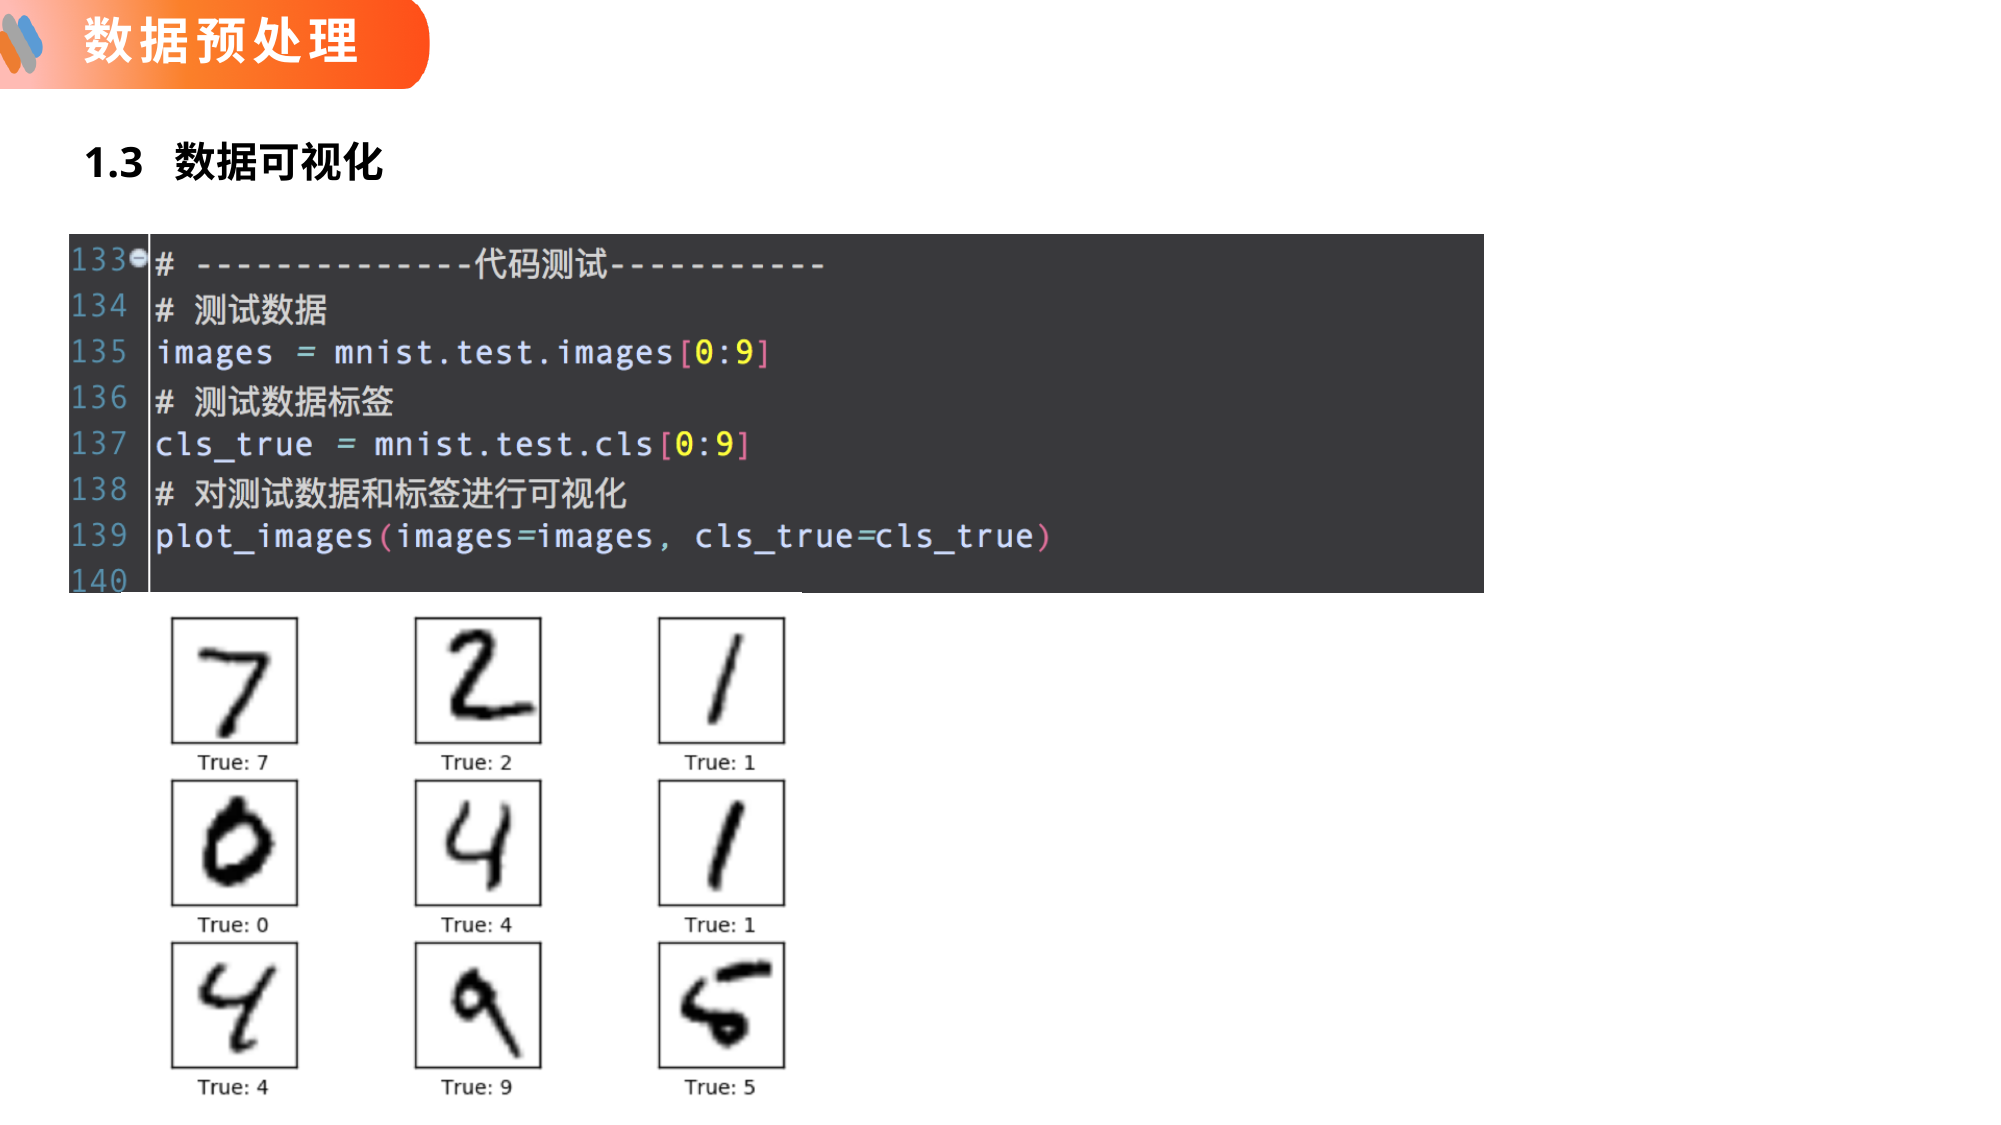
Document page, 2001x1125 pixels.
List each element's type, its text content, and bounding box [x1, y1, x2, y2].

picture [67, 234, 1484, 1125]
title 数据预处理 [0, 0, 430, 89]
text_box 1.3 数据可视化 [68, 128, 409, 194]
